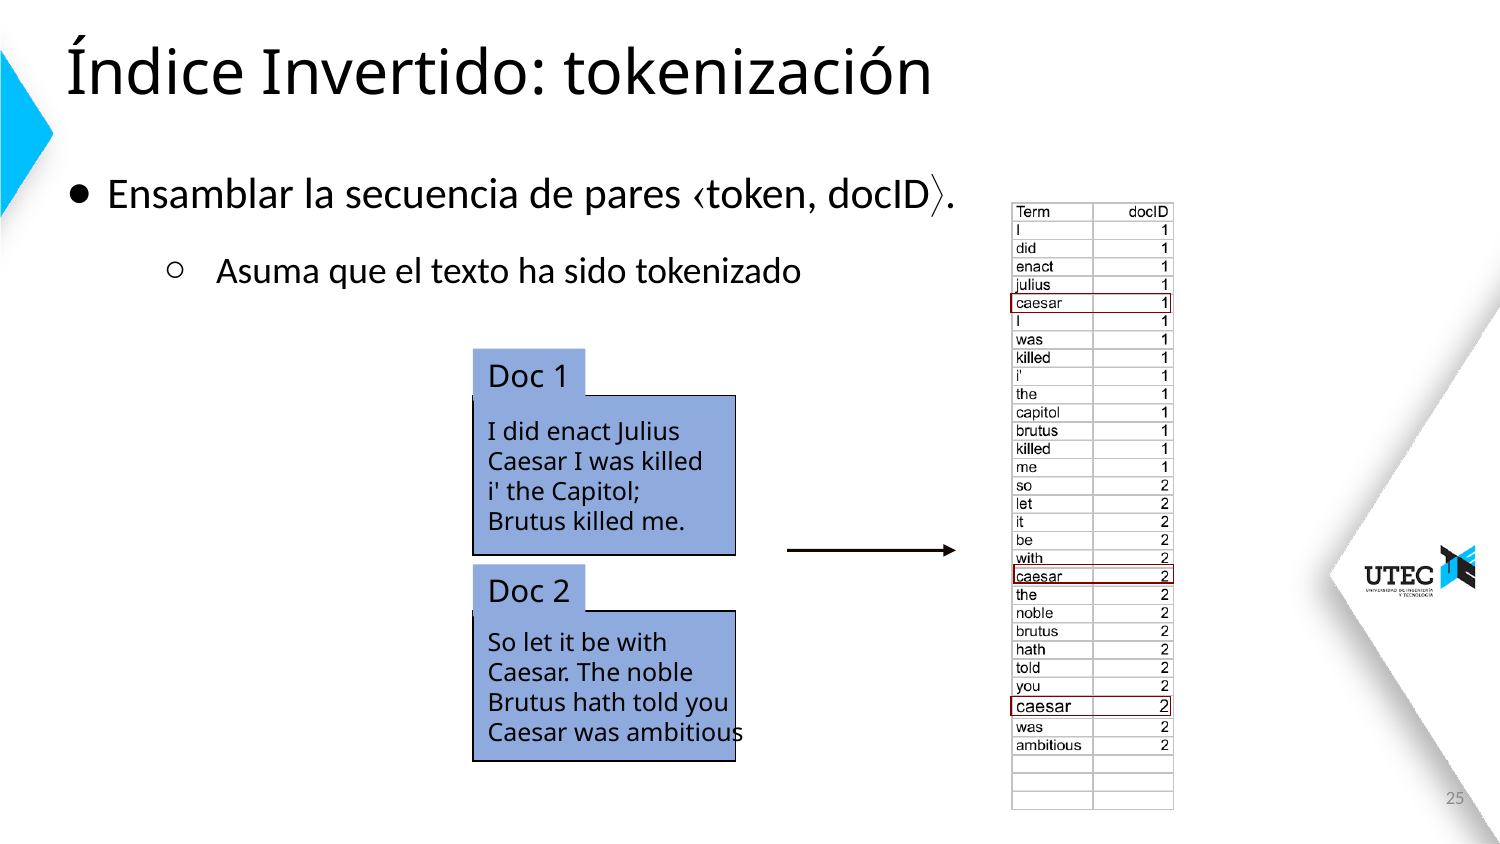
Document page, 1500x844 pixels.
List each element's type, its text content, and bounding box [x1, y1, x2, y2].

text_box [787, 544, 956, 557]
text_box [472, 564, 736, 762]
list Ensamblar la secuencia de pares token, docID. Asuma que el texto ha sido tokenizado [51, 139, 1449, 750]
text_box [472, 348, 736, 555]
slide_number 25 [1389, 764, 1480, 830]
picture [0, 0, 1500, 844]
title Índice Invertido: tokenización [51, 25, 1449, 130]
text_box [1010, 202, 1174, 810]
